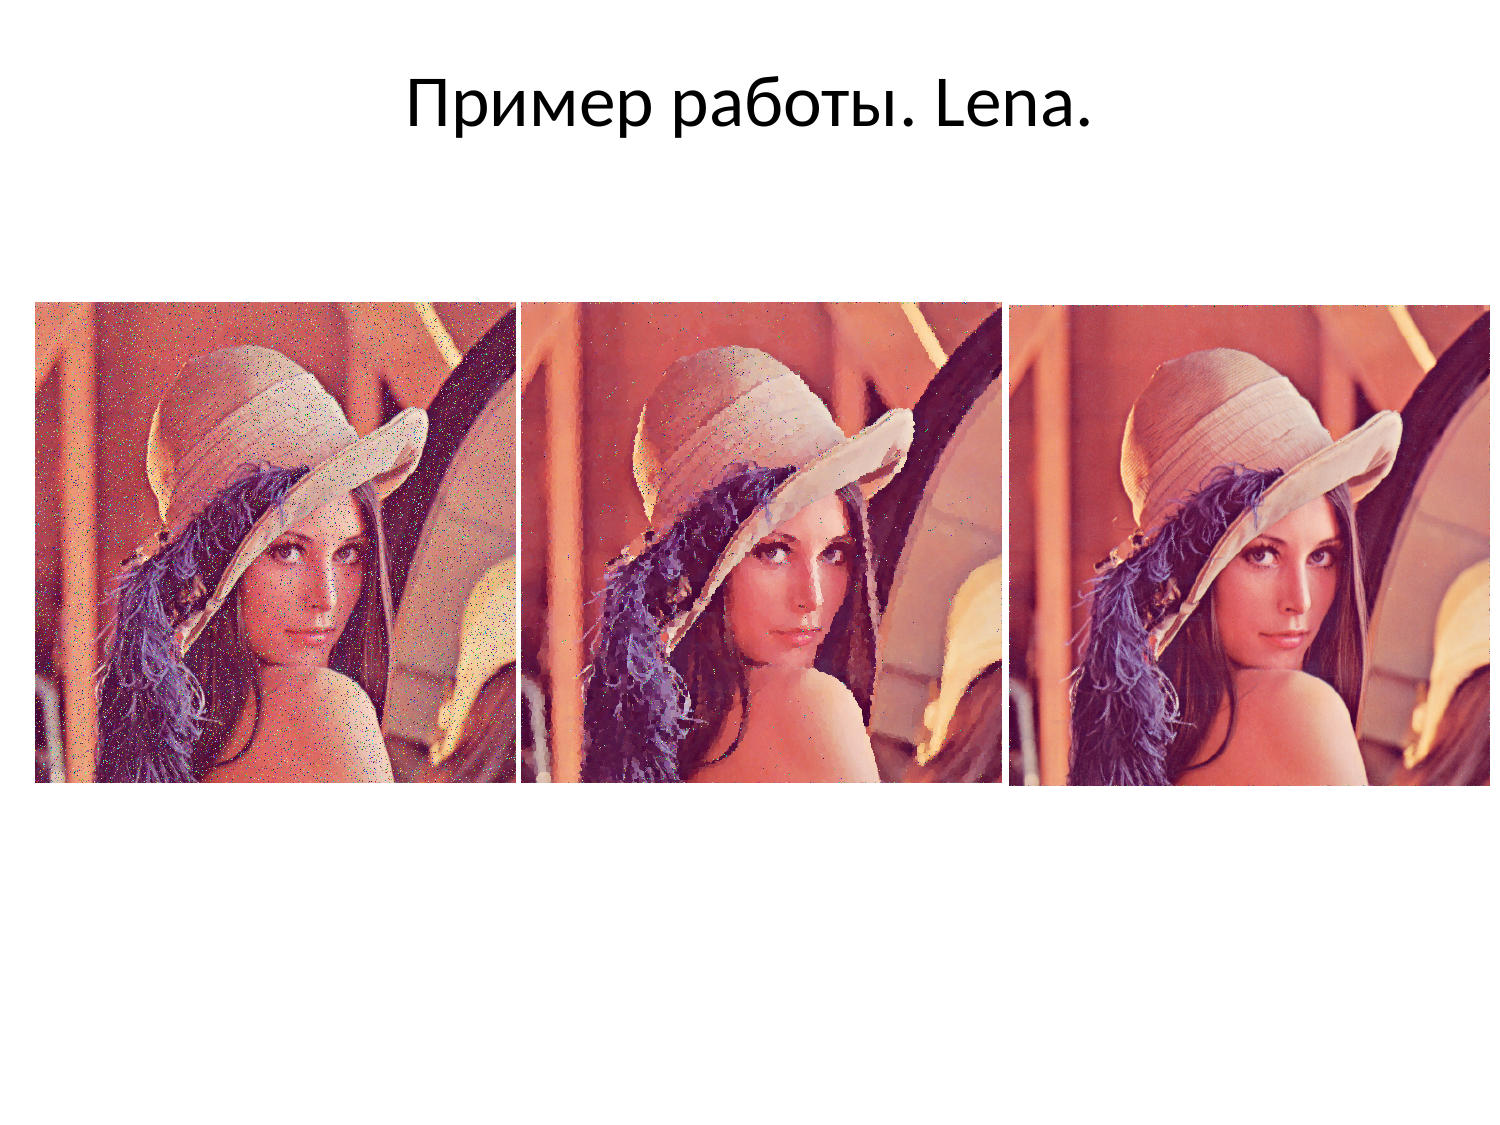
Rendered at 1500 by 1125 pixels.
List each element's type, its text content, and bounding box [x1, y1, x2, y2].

picture [521, 302, 1002, 783]
picture [35, 302, 516, 783]
picture [1008, 304, 1490, 786]
title Пример работы. Lena. [75, 45, 1425, 149]
